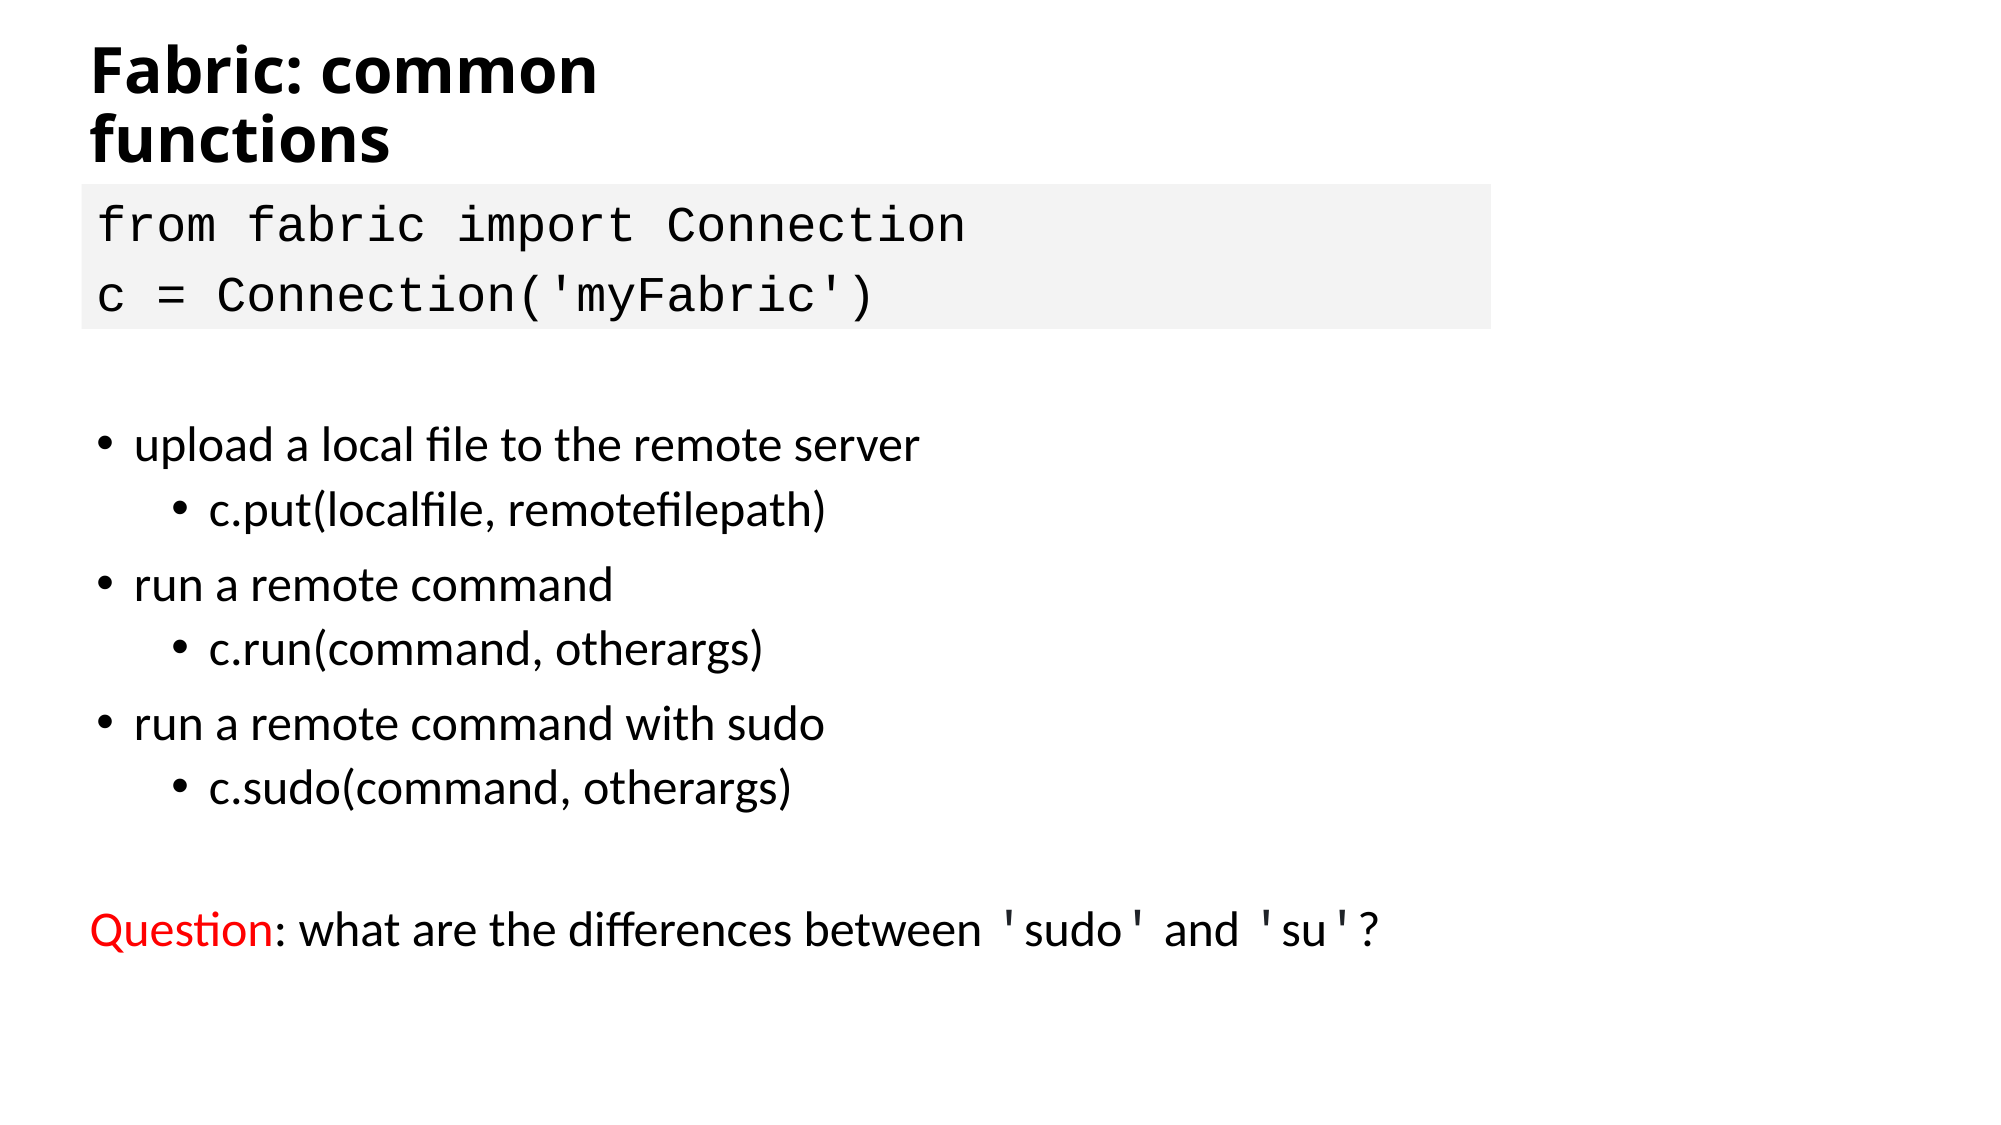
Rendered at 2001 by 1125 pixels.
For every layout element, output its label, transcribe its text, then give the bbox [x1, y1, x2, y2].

text_box Question: what are the differences between 'sudo' and 'su'? [74, 895, 1484, 986]
list upload a local file to the remote server c.put(localfile, remotefilepath) run a remote command c.run(command, otherargs) run a remote command with sudo c.sudo(command, otherargs) [81, 411, 1593, 941]
title Fabric: common functions [74, 29, 877, 185]
text_box from fabric import Connection c = Connection('myFabric') [81, 184, 1491, 329]
